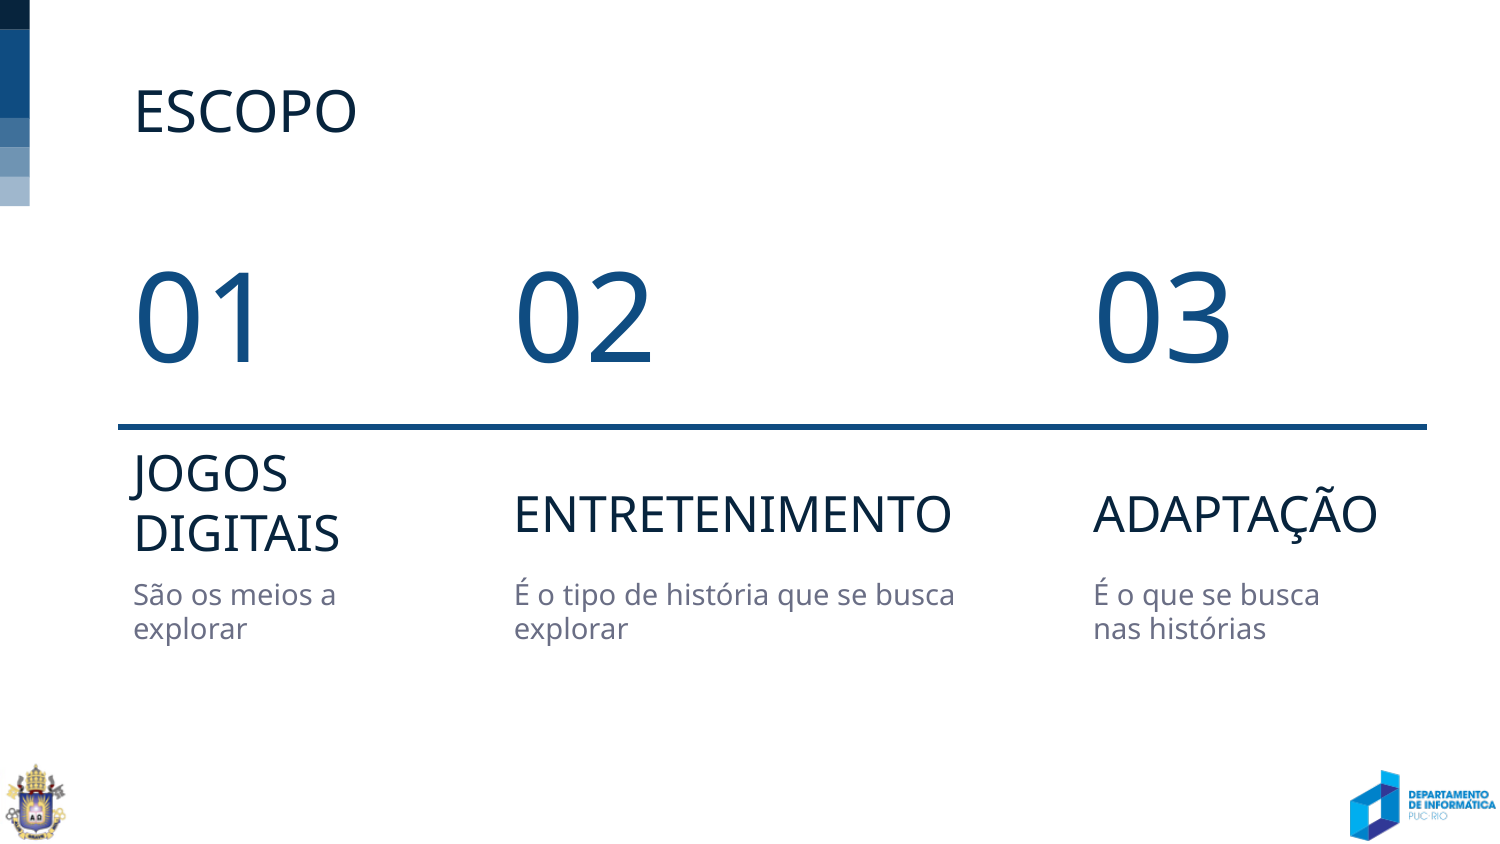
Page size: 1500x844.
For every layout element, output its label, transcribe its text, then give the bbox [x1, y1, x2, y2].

subtitle É o que se busca nas histórias [1078, 560, 1382, 705]
title 01 [118, 265, 310, 361]
text_box [118, 423, 1428, 430]
title 03 [1078, 265, 1270, 361]
picture [1346, 764, 1500, 844]
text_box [0, 0, 30, 758]
title 02 [499, 265, 691, 361]
subtitle São os meios a explorar [118, 576, 422, 705]
picture [0, 760, 69, 844]
title ENTRETENIMENTO [499, 462, 1026, 558]
title ADAPTAÇÃO [1078, 462, 1449, 558]
title ESCOPO [118, 58, 1272, 163]
subtitle É o tipo de história que se busca explorar [499, 560, 1011, 705]
title JOGOS DIGITAIS [118, 481, 422, 576]
